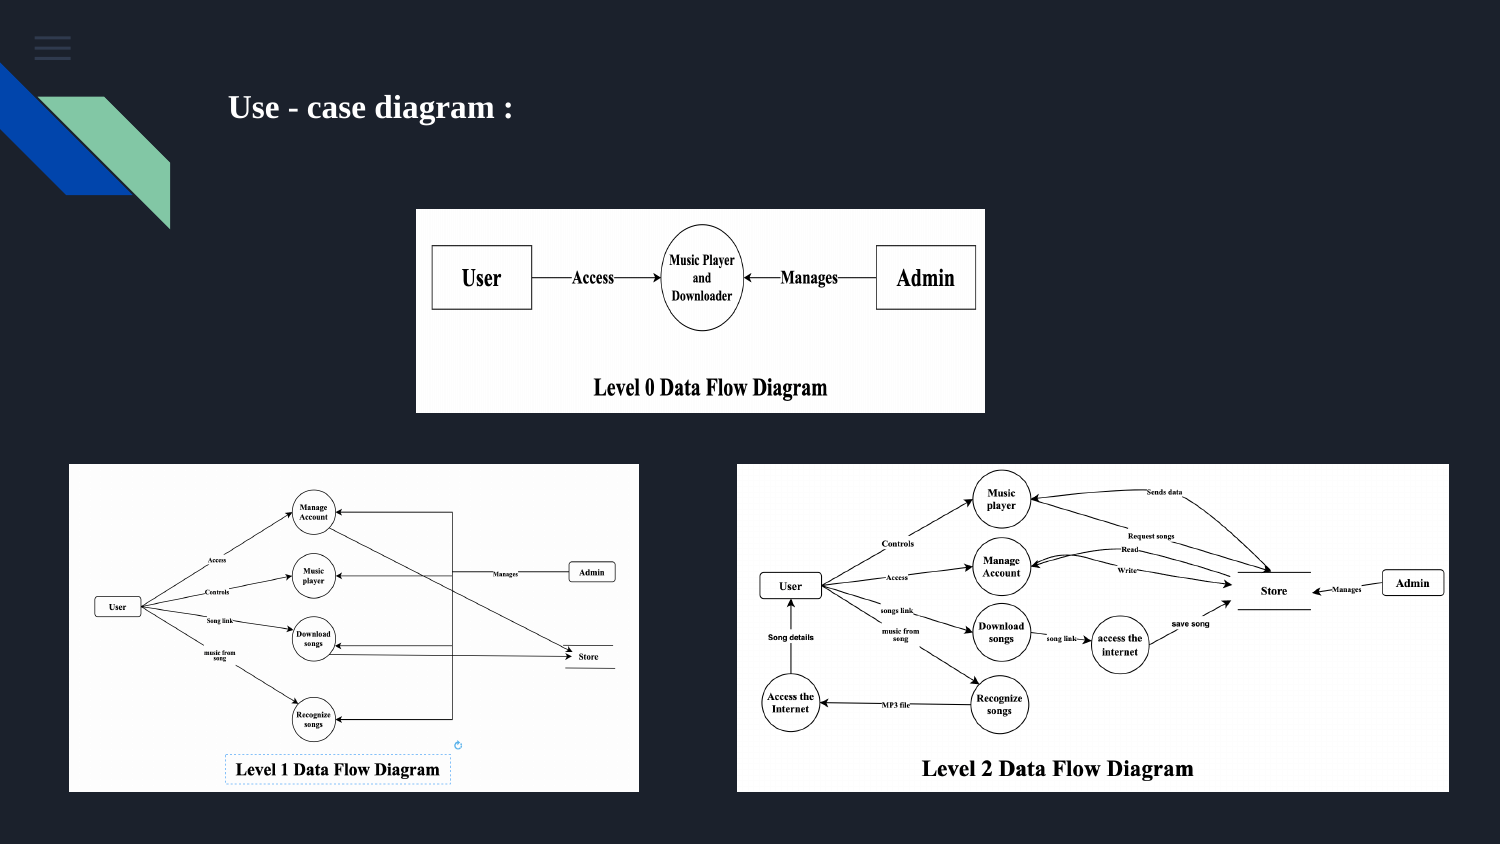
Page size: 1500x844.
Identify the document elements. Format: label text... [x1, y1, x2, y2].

title Use - case diagram : [212, 78, 1368, 158]
picture [736, 464, 1449, 792]
picture [69, 464, 639, 793]
picture [415, 208, 985, 413]
